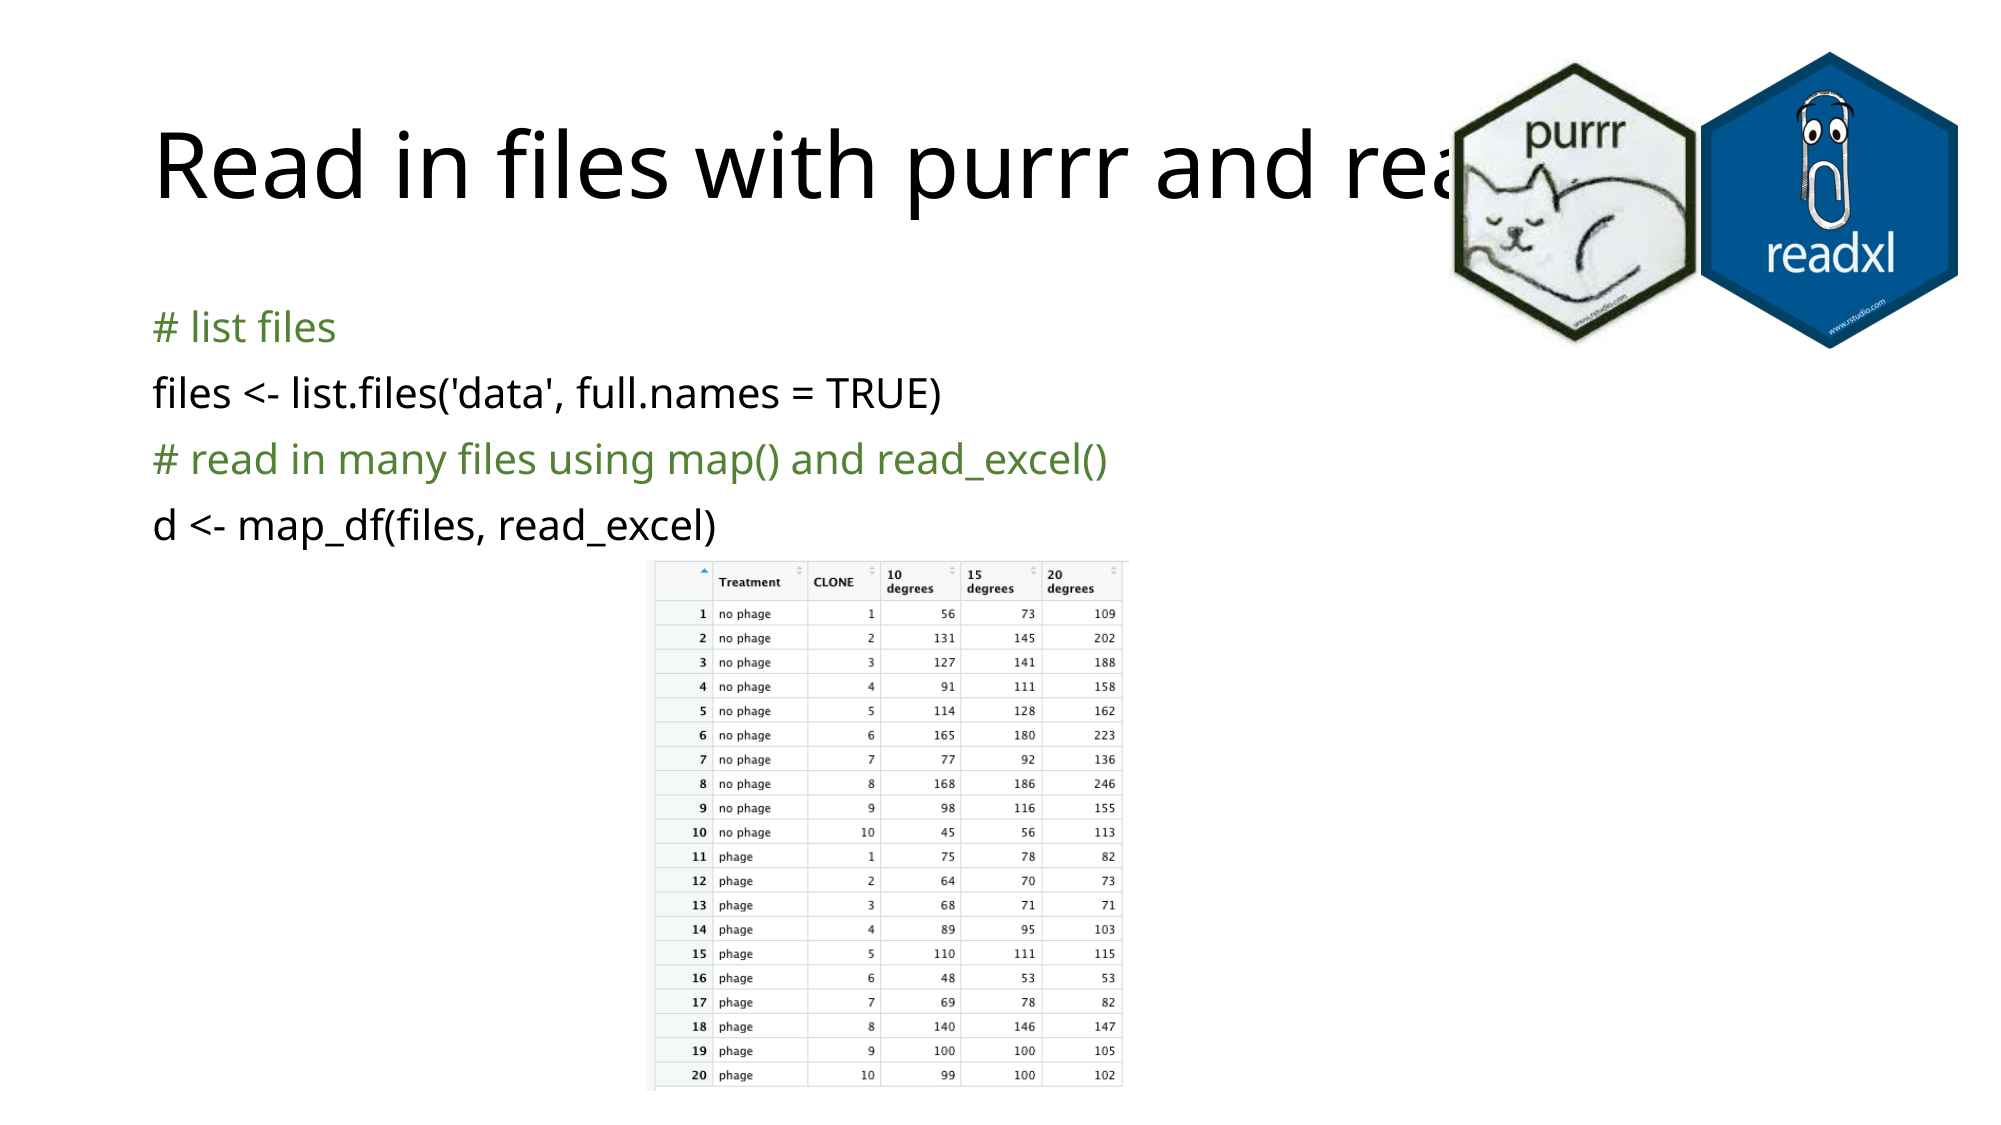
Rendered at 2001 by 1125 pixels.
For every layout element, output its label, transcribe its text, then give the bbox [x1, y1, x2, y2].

title Read in files with purrr and readxl [137, 59, 1449, 278]
picture [1449, 51, 1958, 349]
list # list files files <- list.files('data', full.names = TRUE) # read in many files using map() and read_excel() d <- map_df(files, read_excel) [137, 299, 1910, 1014]
picture [645, 560, 1129, 1091]
